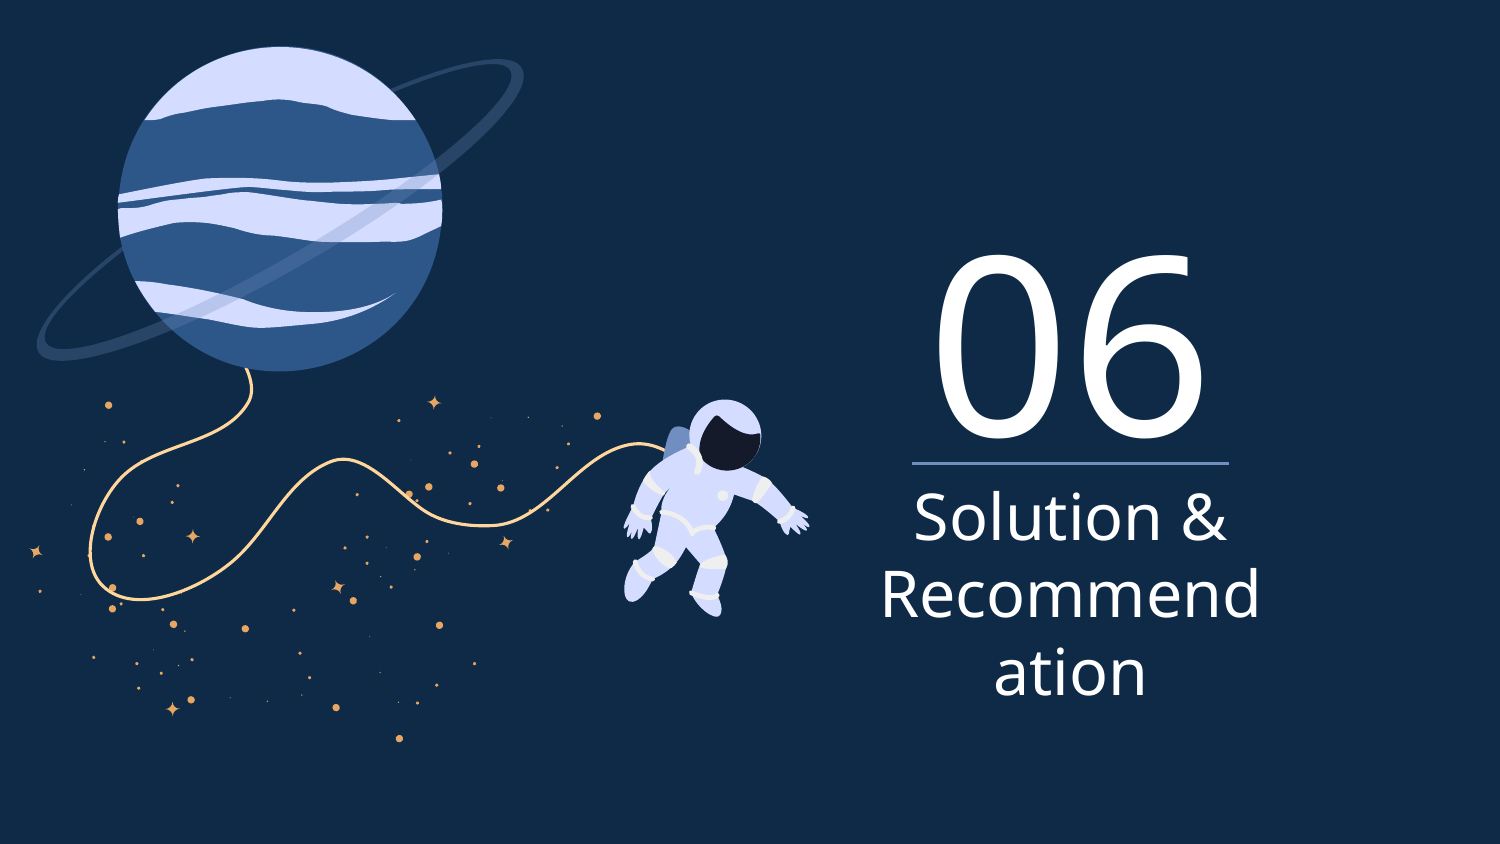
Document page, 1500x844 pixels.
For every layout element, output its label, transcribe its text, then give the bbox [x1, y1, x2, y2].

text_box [0, 45, 845, 808]
title 06 [892, 171, 1249, 443]
title Solution & Recommendation [856, 478, 1286, 705]
